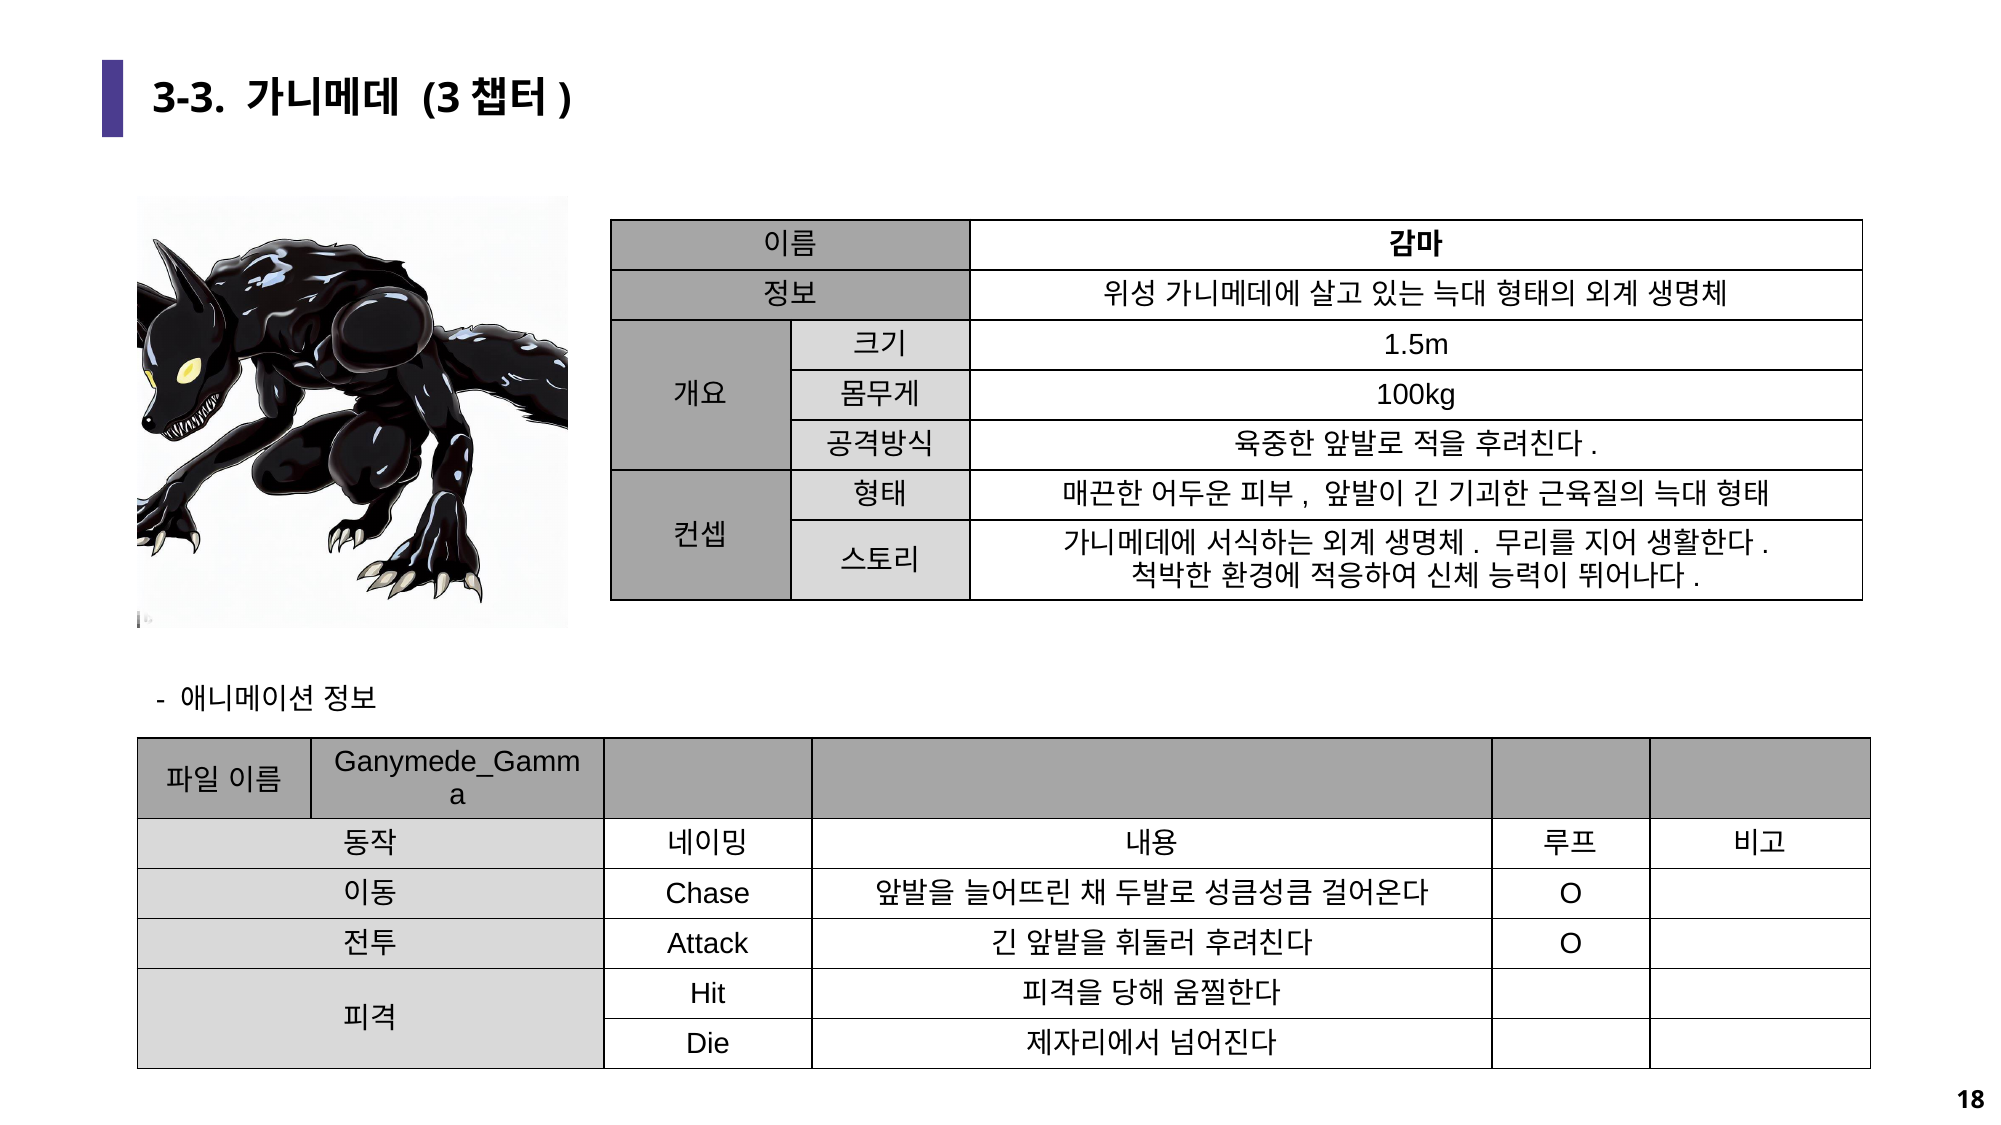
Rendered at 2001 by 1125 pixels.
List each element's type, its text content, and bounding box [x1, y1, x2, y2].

table_cell 정보 [612, 271, 969, 319]
table_cell 긴 앞발을 휘둘러 후려친다 [813, 919, 1491, 968]
table_cell 전투 [138, 919, 603, 968]
table_cell [1651, 1019, 1870, 1068]
table_cell 공격방식 [792, 421, 969, 469]
table_cell 개요 [612, 321, 790, 469]
table_header [1651, 739, 1870, 818]
table_cell 몸무게 [792, 371, 969, 419]
table_cell [1493, 1019, 1649, 1068]
table_cell 앞발을 늘어뜨린 채 두발로 성큼성큼 걸어온다 [813, 869, 1491, 918]
table_cell Hit [605, 969, 811, 1018]
picture [137, 196, 569, 628]
table_cell 형태 [792, 471, 969, 519]
table_header 파일 이름 [138, 739, 310, 818]
table_header 감마 [971, 221, 1862, 269]
table_cell 스토리 [792, 521, 969, 599]
table_cell 이동 [138, 869, 603, 918]
table_cell [1651, 919, 1870, 968]
table_cell Die [605, 1019, 811, 1068]
table_cell 내용 [813, 819, 1491, 868]
table_header [605, 739, 811, 818]
table_cell [1651, 969, 1870, 1018]
table_header [1493, 739, 1649, 818]
table_cell [1493, 969, 1649, 1018]
table_cell [1651, 869, 1870, 918]
table_cell O [1493, 919, 1649, 968]
table_cell 매끈한 어두운 피부, 앞발이 긴 기괴한 근육질의 늑대 형태 [971, 471, 1862, 519]
title 3-3. 가니메데 (3챕터) [137, 59, 1863, 138]
table_cell 동작 [138, 819, 603, 868]
table_cell Attack [605, 919, 811, 968]
table_cell O [1493, 869, 1649, 918]
table_cell 피격 [138, 969, 603, 1068]
table_cell 위성 가니메데에 살고 있는 늑대 형태의 외계 생명체 [971, 271, 1862, 319]
table_header [813, 739, 1491, 818]
table_cell 제자리에서 넘어진다 [813, 1019, 1491, 1068]
table_header Ganymede_Gamma [312, 739, 603, 818]
table_cell 1.5m [971, 321, 1862, 369]
table_cell 크기 [792, 321, 969, 369]
text_box - 애니메이션 정보 [141, 672, 394, 723]
table_cell 비고 [1651, 819, 1870, 868]
table_cell Chase [605, 869, 811, 918]
table_cell 100kg [971, 371, 1862, 419]
table_cell 네이밍 [605, 819, 811, 868]
table_cell 루프 [1493, 819, 1649, 868]
table_cell 가니메데에 서식하는 외계 생명체. 무리를 지어 생활한다. 척박한 환경에 적응하여 신체 능력이 뛰어나다. [971, 521, 1862, 599]
table_cell 육중한 앞발로 적을 후려친다. [971, 421, 1862, 469]
table_cell 컨셉 [612, 471, 790, 599]
table_cell 피격을 당해 움찔한다 [813, 969, 1491, 1018]
table_header 이름 [612, 221, 969, 269]
